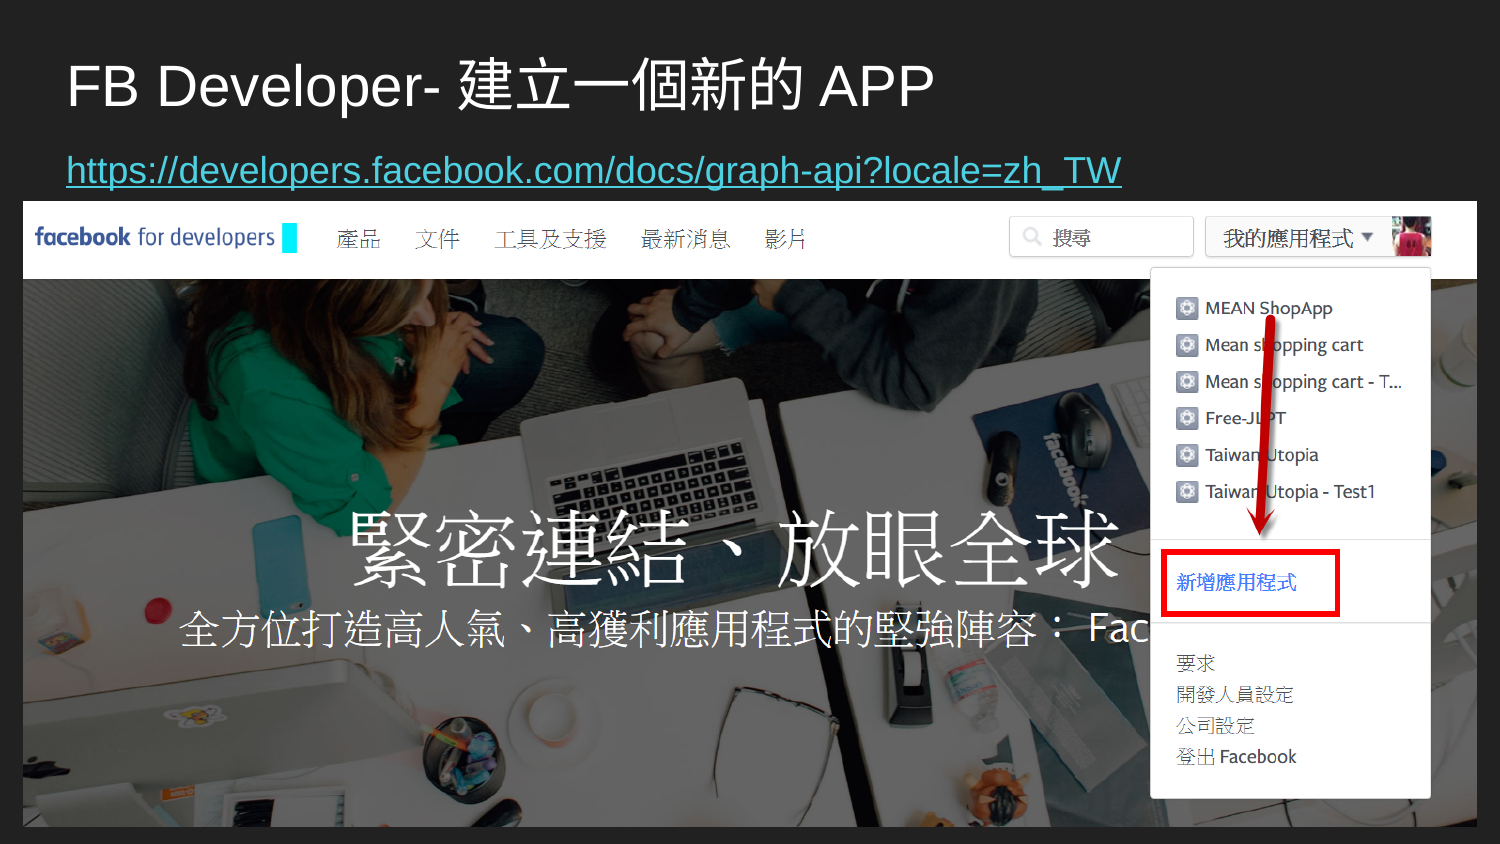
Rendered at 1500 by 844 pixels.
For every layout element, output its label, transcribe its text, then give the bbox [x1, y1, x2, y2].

list https://developers.facebook.com/docs/graph-api?locale=zh_TW [51, 124, 1449, 199]
picture [23, 201, 1477, 827]
title FB Developer-建立一個新的APP [51, 32, 1449, 124]
